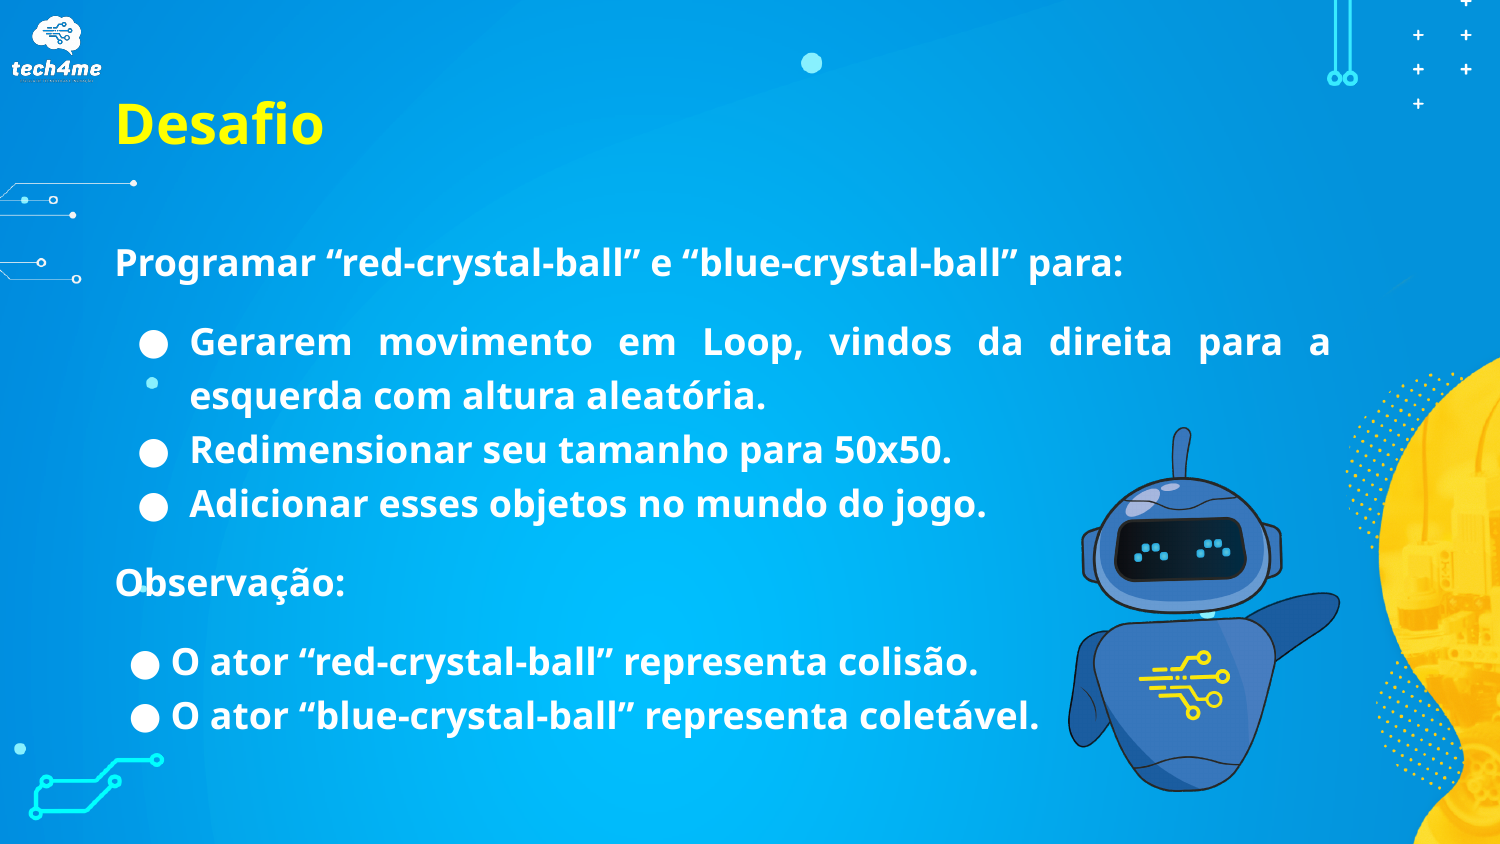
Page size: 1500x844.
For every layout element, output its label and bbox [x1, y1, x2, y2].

picture [559, 439, 572, 463]
picture [447, 709, 466, 737]
picture [1076, 335, 1080, 354]
picture [381, 335, 411, 354]
picture [232, 389, 250, 417]
picture [865, 335, 883, 354]
picture [448, 655, 462, 675]
picture [1248, 335, 1260, 354]
picture [464, 389, 481, 409]
picture [238, 435, 256, 463]
picture [901, 437, 918, 463]
picture [795, 256, 810, 276]
picture [336, 250, 341, 258]
picture [314, 576, 332, 596]
picture [627, 655, 638, 674]
picture [588, 497, 606, 517]
picture [955, 497, 974, 517]
picture [699, 497, 728, 516]
picture [1414, 65, 1423, 74]
picture [296, 335, 314, 355]
picture [620, 335, 638, 355]
picture [574, 709, 591, 729]
picture [511, 256, 528, 276]
picture [936, 335, 950, 355]
picture [333, 655, 350, 675]
picture [1011, 250, 1016, 258]
picture [179, 256, 197, 284]
picture [504, 709, 521, 729]
picture [854, 335, 858, 354]
picture [958, 256, 975, 276]
picture [1093, 256, 1110, 276]
picture [234, 705, 247, 729]
picture [293, 113, 322, 144]
picture [242, 335, 254, 354]
picture [412, 709, 426, 729]
picture [141, 256, 153, 275]
picture [588, 389, 605, 409]
picture [702, 248, 720, 276]
picture [308, 497, 325, 516]
picture [905, 701, 909, 728]
picture [476, 256, 490, 276]
picture [683, 250, 689, 258]
picture [487, 705, 500, 729]
picture [572, 335, 591, 355]
picture [147, 378, 157, 388]
picture [625, 250, 630, 258]
picture [1126, 335, 1130, 354]
picture [1051, 327, 1069, 355]
picture [895, 655, 900, 674]
picture [417, 335, 435, 355]
picture [278, 114, 285, 143]
picture [556, 389, 573, 409]
picture [212, 709, 229, 729]
picture [360, 256, 378, 276]
picture [616, 248, 620, 275]
picture [708, 389, 720, 408]
picture [710, 709, 722, 728]
picture [249, 576, 266, 596]
picture [857, 437, 875, 463]
picture [735, 497, 753, 517]
picture [726, 335, 744, 355]
picture [418, 256, 433, 276]
picture [742, 443, 760, 471]
picture [888, 256, 905, 276]
picture [993, 248, 998, 275]
picture [263, 443, 268, 462]
picture [403, 497, 417, 517]
picture [173, 702, 198, 729]
picture [831, 256, 849, 284]
picture [981, 248, 986, 275]
picture [893, 497, 902, 525]
picture [191, 491, 214, 516]
picture [628, 703, 633, 711]
picture [927, 647, 940, 652]
picture [1069, 428, 1339, 791]
picture [343, 389, 360, 409]
picture [623, 389, 640, 409]
picture [829, 709, 846, 729]
picture [216, 443, 234, 463]
picture [598, 649, 603, 657]
picture [140, 331, 167, 358]
picture [549, 497, 567, 517]
picture [334, 443, 351, 462]
picture [516, 389, 534, 409]
picture [815, 256, 827, 275]
picture [242, 497, 247, 516]
picture [911, 248, 916, 275]
picture [552, 701, 570, 729]
picture [589, 647, 593, 674]
picture [488, 381, 493, 408]
picture [580, 256, 597, 276]
picture [275, 655, 287, 674]
picture [998, 709, 1015, 729]
picture [860, 655, 878, 675]
picture [234, 651, 247, 675]
picture [726, 655, 740, 675]
picture [422, 497, 436, 517]
picture [473, 335, 503, 354]
picture [485, 443, 499, 463]
picture [1153, 335, 1170, 355]
picture [381, 497, 398, 517]
picture [913, 335, 931, 355]
picture [836, 437, 853, 463]
picture [879, 443, 896, 462]
picture [117, 568, 165, 596]
picture [253, 497, 267, 517]
picture [275, 709, 287, 728]
picture [1054, 256, 1071, 276]
picture [343, 701, 347, 728]
picture [309, 649, 314, 657]
picture [706, 329, 721, 354]
picture [354, 709, 372, 729]
picture [251, 655, 270, 675]
picture [345, 256, 357, 275]
picture [300, 703, 305, 711]
picture [980, 327, 997, 355]
picture [954, 709, 971, 729]
picture [319, 335, 349, 354]
picture [462, 335, 466, 354]
picture [355, 497, 367, 516]
picture [227, 576, 246, 595]
picture [922, 436, 940, 463]
picture [140, 440, 167, 467]
picture [378, 709, 395, 729]
picture [395, 389, 413, 409]
picture [663, 709, 680, 729]
picture [436, 443, 453, 463]
picture [802, 53, 821, 73]
picture [491, 497, 510, 517]
picture [747, 709, 761, 729]
picture [773, 335, 791, 363]
picture [830, 335, 849, 354]
picture [947, 655, 966, 675]
picture [483, 655, 500, 675]
picture [412, 443, 430, 462]
picture [645, 389, 662, 409]
picture [598, 701, 603, 728]
picture [504, 443, 521, 463]
picture [789, 709, 807, 728]
picture [884, 647, 888, 674]
picture [219, 335, 236, 355]
picture [192, 389, 209, 409]
picture [864, 497, 882, 517]
picture [440, 497, 458, 517]
picture [291, 576, 308, 596]
picture [204, 256, 216, 275]
picture [610, 701, 614, 728]
picture [1201, 335, 1219, 363]
picture [382, 248, 400, 276]
picture [571, 493, 584, 517]
picture [889, 327, 907, 355]
picture [391, 655, 405, 675]
picture [459, 443, 471, 462]
picture [648, 709, 660, 728]
picture [804, 443, 821, 463]
picture [1135, 331, 1149, 355]
picture [140, 494, 167, 521]
picture [925, 655, 942, 675]
picture [555, 331, 568, 355]
picture [1415, 100, 1422, 108]
picture [642, 655, 659, 675]
picture [553, 655, 570, 675]
picture [636, 443, 653, 463]
picture [689, 655, 701, 674]
picture [419, 389, 449, 408]
picture [840, 655, 855, 675]
picture [644, 335, 674, 354]
picture [0, 0, 282, 844]
picture [534, 248, 539, 275]
picture [812, 705, 825, 729]
picture [725, 709, 742, 729]
picture [387, 443, 406, 463]
picture [853, 256, 867, 276]
picture [906, 655, 920, 675]
picture [377, 443, 382, 462]
picture [737, 256, 755, 276]
picture [173, 648, 198, 675]
picture [531, 647, 548, 675]
picture [493, 252, 507, 276]
picture [319, 381, 337, 409]
picture [463, 497, 477, 517]
picture [765, 443, 782, 463]
picture [534, 497, 544, 525]
picture [131, 705, 159, 732]
picture [796, 351, 801, 359]
picture [692, 250, 697, 258]
picture [318, 655, 330, 674]
picture [791, 651, 804, 675]
picture [1461, 65, 1471, 74]
picture [541, 389, 553, 408]
picture [619, 703, 624, 711]
picture [438, 256, 450, 275]
picture [735, 389, 752, 409]
picture [667, 385, 680, 409]
picture [357, 443, 371, 463]
picture [131, 652, 159, 679]
picture [193, 437, 212, 462]
picture [355, 647, 373, 675]
picture [607, 649, 612, 657]
picture [281, 389, 298, 409]
picture [278, 102, 285, 109]
picture [257, 335, 274, 355]
picture [293, 568, 307, 573]
picture [156, 256, 175, 276]
picture [212, 576, 224, 595]
picture [283, 497, 302, 517]
picture [725, 389, 729, 408]
picture [1311, 335, 1328, 355]
picture [634, 250, 639, 258]
picture [220, 113, 246, 144]
picture [641, 497, 658, 516]
picture [438, 335, 457, 354]
picture [760, 497, 778, 516]
picture [577, 647, 582, 674]
picture [686, 709, 704, 737]
picture [411, 655, 423, 674]
picture [272, 576, 286, 604]
picture [664, 497, 683, 517]
picture [279, 256, 296, 276]
picture [908, 497, 927, 517]
picture [327, 250, 333, 258]
picture [192, 328, 213, 355]
picture [219, 256, 236, 276]
picture [1376, 359, 1500, 844]
picture [881, 709, 899, 729]
picture [432, 709, 444, 728]
picture [871, 252, 884, 276]
picture [784, 489, 801, 517]
picture [243, 256, 273, 275]
picture [708, 443, 727, 463]
picture [685, 435, 702, 462]
picture [310, 443, 328, 463]
picture [604, 248, 609, 275]
picture [808, 655, 825, 675]
picture [273, 497, 278, 516]
picture [665, 655, 683, 683]
picture [304, 389, 316, 408]
picture [937, 705, 950, 729]
picture [558, 248, 576, 276]
picture [704, 655, 721, 675]
picture [611, 497, 625, 517]
picture [861, 709, 876, 729]
picture [507, 647, 511, 674]
picture [309, 703, 314, 711]
picture [275, 443, 305, 462]
picture [1461, 0, 1471, 5]
picture [498, 385, 511, 409]
picture [1263, 335, 1280, 355]
picture [527, 443, 545, 463]
picture [1224, 335, 1241, 355]
picture [528, 701, 533, 728]
picture [653, 256, 670, 276]
picture [453, 256, 472, 284]
picture [466, 651, 479, 675]
picture [376, 389, 390, 409]
picture [319, 701, 337, 729]
picture [217, 489, 235, 517]
picture [577, 443, 594, 463]
picture [303, 256, 315, 275]
picture [726, 248, 731, 275]
picture [915, 709, 933, 729]
picture [840, 489, 858, 517]
picture [257, 389, 275, 409]
picture [976, 709, 994, 728]
picture [612, 381, 617, 408]
picture [1031, 256, 1049, 284]
picture [749, 335, 767, 355]
picture [684, 389, 702, 409]
picture [212, 655, 229, 675]
picture [932, 497, 949, 525]
picture [761, 256, 779, 276]
picture [281, 335, 293, 354]
picture [807, 497, 826, 517]
picture [469, 709, 483, 729]
picture [516, 489, 533, 517]
picture [331, 497, 348, 517]
picture [601, 443, 630, 462]
picture [300, 649, 305, 657]
picture [251, 709, 270, 729]
picture [935, 248, 953, 276]
picture [768, 655, 786, 674]
picture [1087, 335, 1099, 354]
picture [1077, 256, 1089, 275]
picture [1021, 701, 1026, 728]
picture [789, 443, 801, 462]
picture [189, 576, 206, 596]
picture [1103, 335, 1120, 355]
picture [253, 102, 274, 143]
picture [745, 655, 762, 675]
picture [170, 576, 184, 596]
picture [1003, 335, 1020, 355]
picture [426, 655, 445, 683]
picture [660, 443, 678, 462]
picture [1328, 0, 1357, 85]
picture [1002, 250, 1008, 258]
picture [532, 335, 550, 354]
picture [509, 335, 526, 355]
picture [214, 389, 228, 409]
picture [766, 709, 783, 729]
